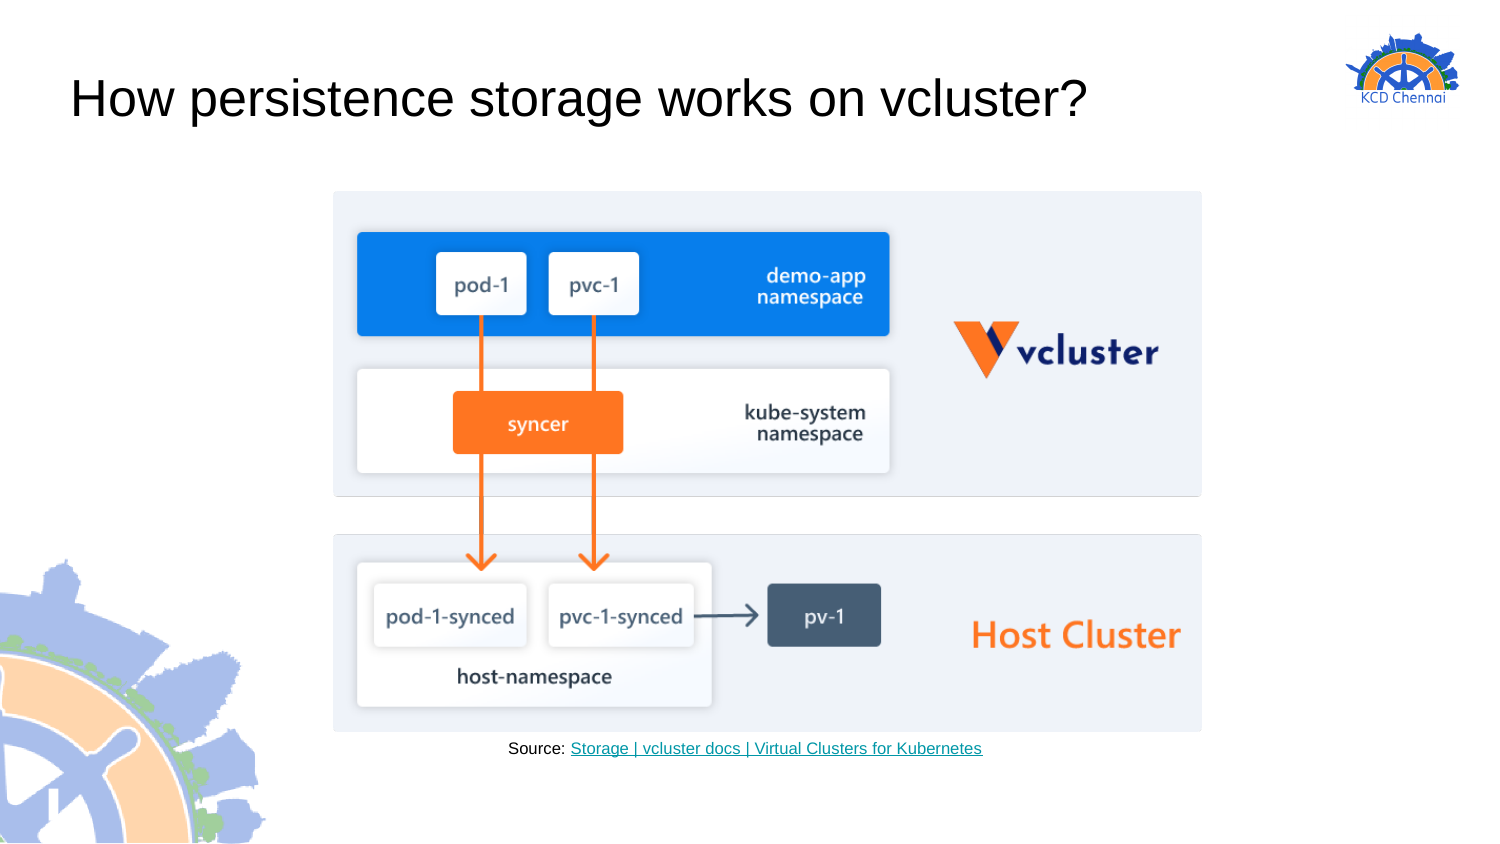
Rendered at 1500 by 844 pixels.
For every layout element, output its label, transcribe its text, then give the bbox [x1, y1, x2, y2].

picture [0, 472, 279, 844]
title How persistence storage works on vcluster? [58, 58, 1354, 192]
text_box Source: Storage | vcluster docs | Virtual Clusters for Kubernetes [493, 740, 1007, 765]
picture [332, 191, 1202, 733]
picture [1345, 15, 1460, 130]
